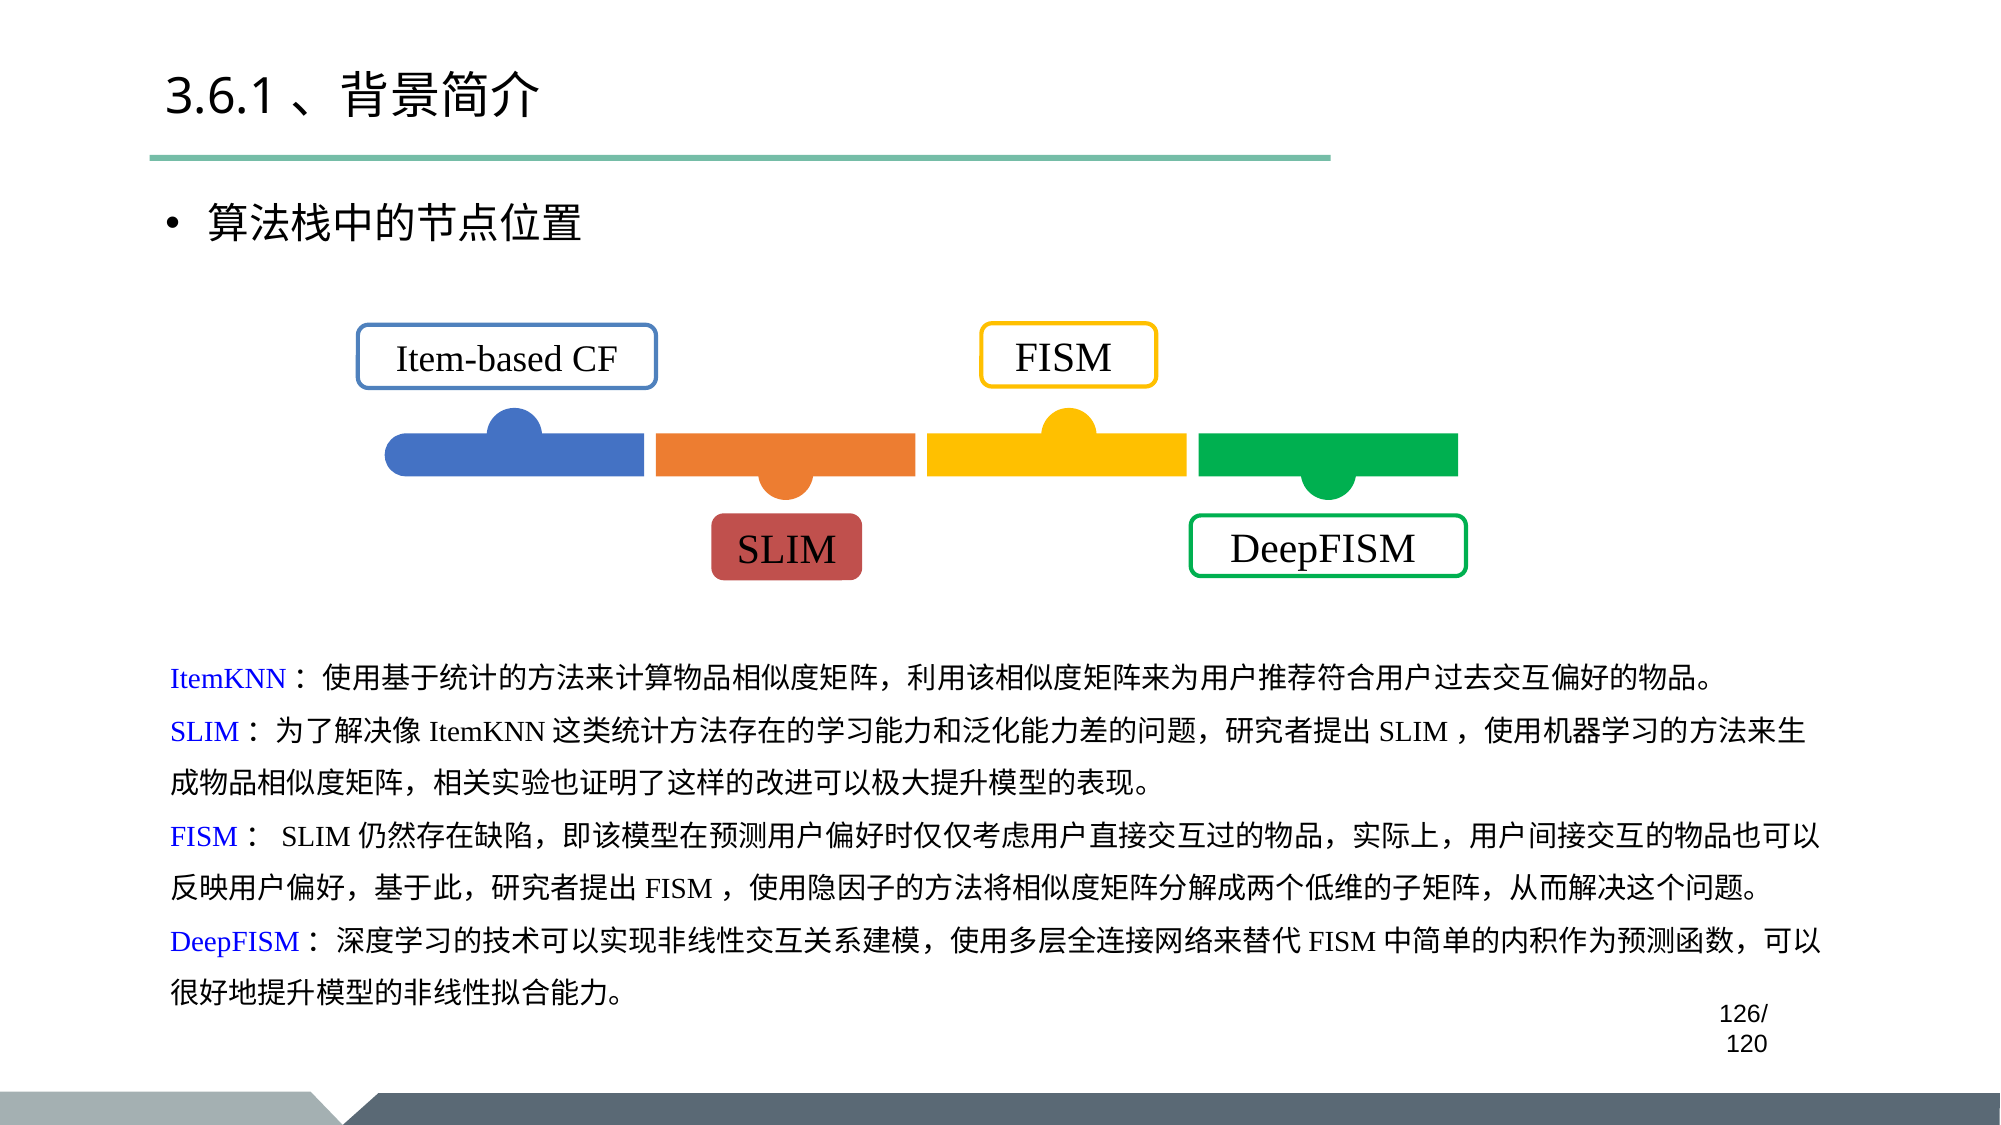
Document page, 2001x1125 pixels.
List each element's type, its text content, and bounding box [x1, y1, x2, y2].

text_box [357, 322, 1467, 579]
list 算法栈中的节点位置 [157, 188, 1849, 1061]
title 3.6.1、背景简介 [157, 28, 1406, 159]
slide_number /120 [1680, 1004, 1777, 1051]
text_box ItemKNN：使用基于统计的方法来计算物品相似度矩阵，利用该相似度矩阵来为用户推荐符合用户过去交互偏好的物品。 SLIM：为了解决像ItemKNN这类统计方法存在的学习能力和泛化能力差的问题，研究者提出SLIM，使用机器学习的方法来生成物品相似度矩阵，相关实验也证明了这样的改进可以极大提升模型的表现。 FISM：SLIM仍然存在缺陷，即该模型在预测用户偏好时仅仅考虑用户直接交互过的物品，实际上，用户间接交互的物品也可以反映用户偏好，基于此，研究者提出FISM，使用隐因子的方法将相似度矩阵分解成两个低维的子矩阵，从而解决这个问题。 DeepFISM：深度学习的技术可以实现非线性交互关系建模，使用多层全连接网络来替代FISM中简单的内积作为预测函数，可以很好地提升模型的非线性拟合能力。 [155, 634, 1845, 1017]
